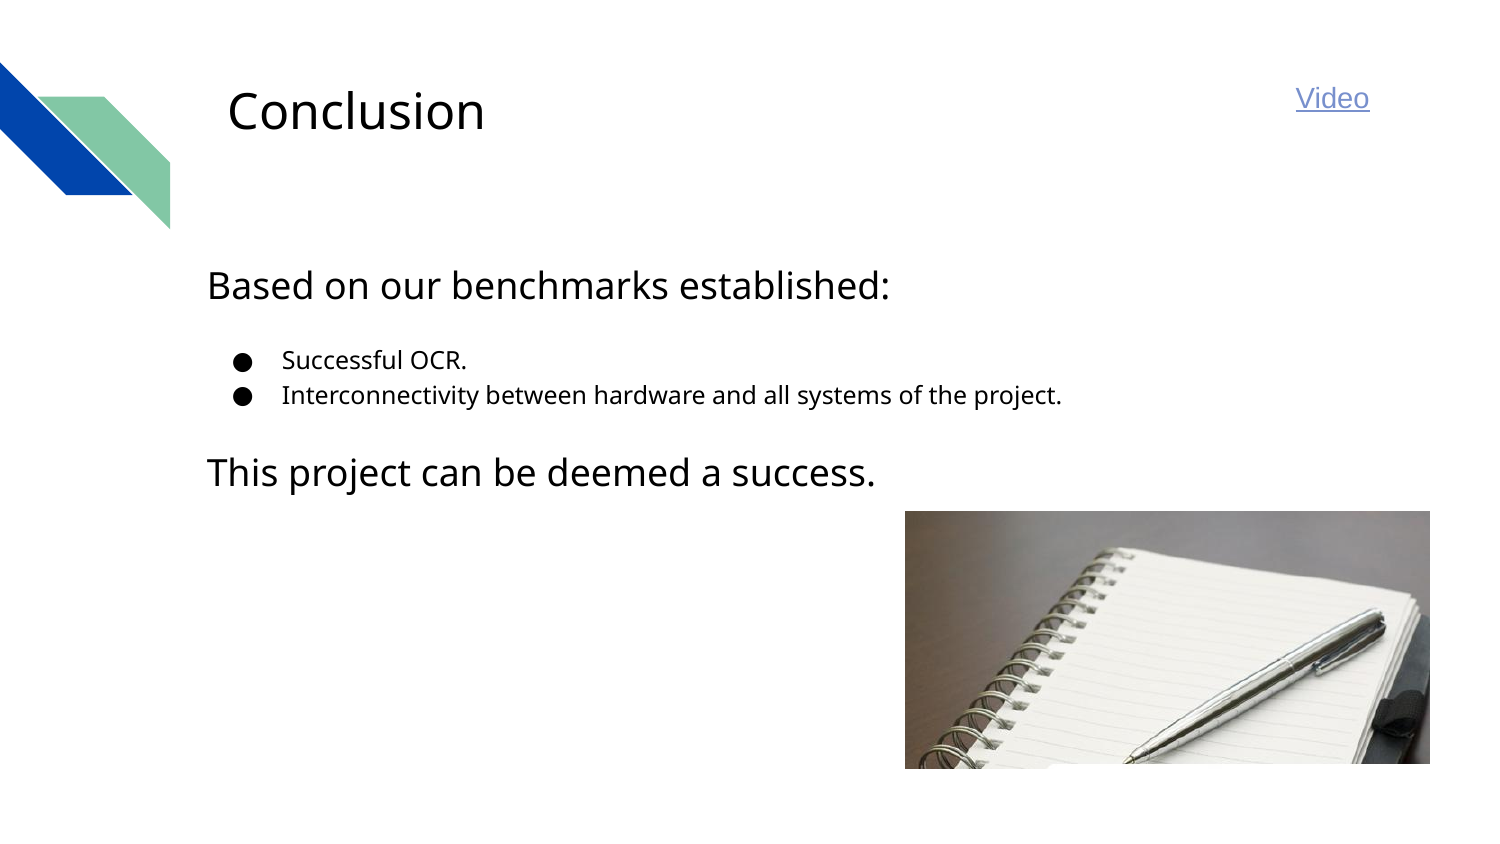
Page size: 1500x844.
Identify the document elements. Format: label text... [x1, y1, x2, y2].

title Conclusion [212, 64, 580, 162]
text_box Video [1280, 64, 1405, 133]
list Based on our benchmarks established: Successful OCR. Interconnectivity between hardware and all systems of the project. This project can be deemed a success. [191, 162, 1405, 351]
picture [904, 510, 1430, 769]
